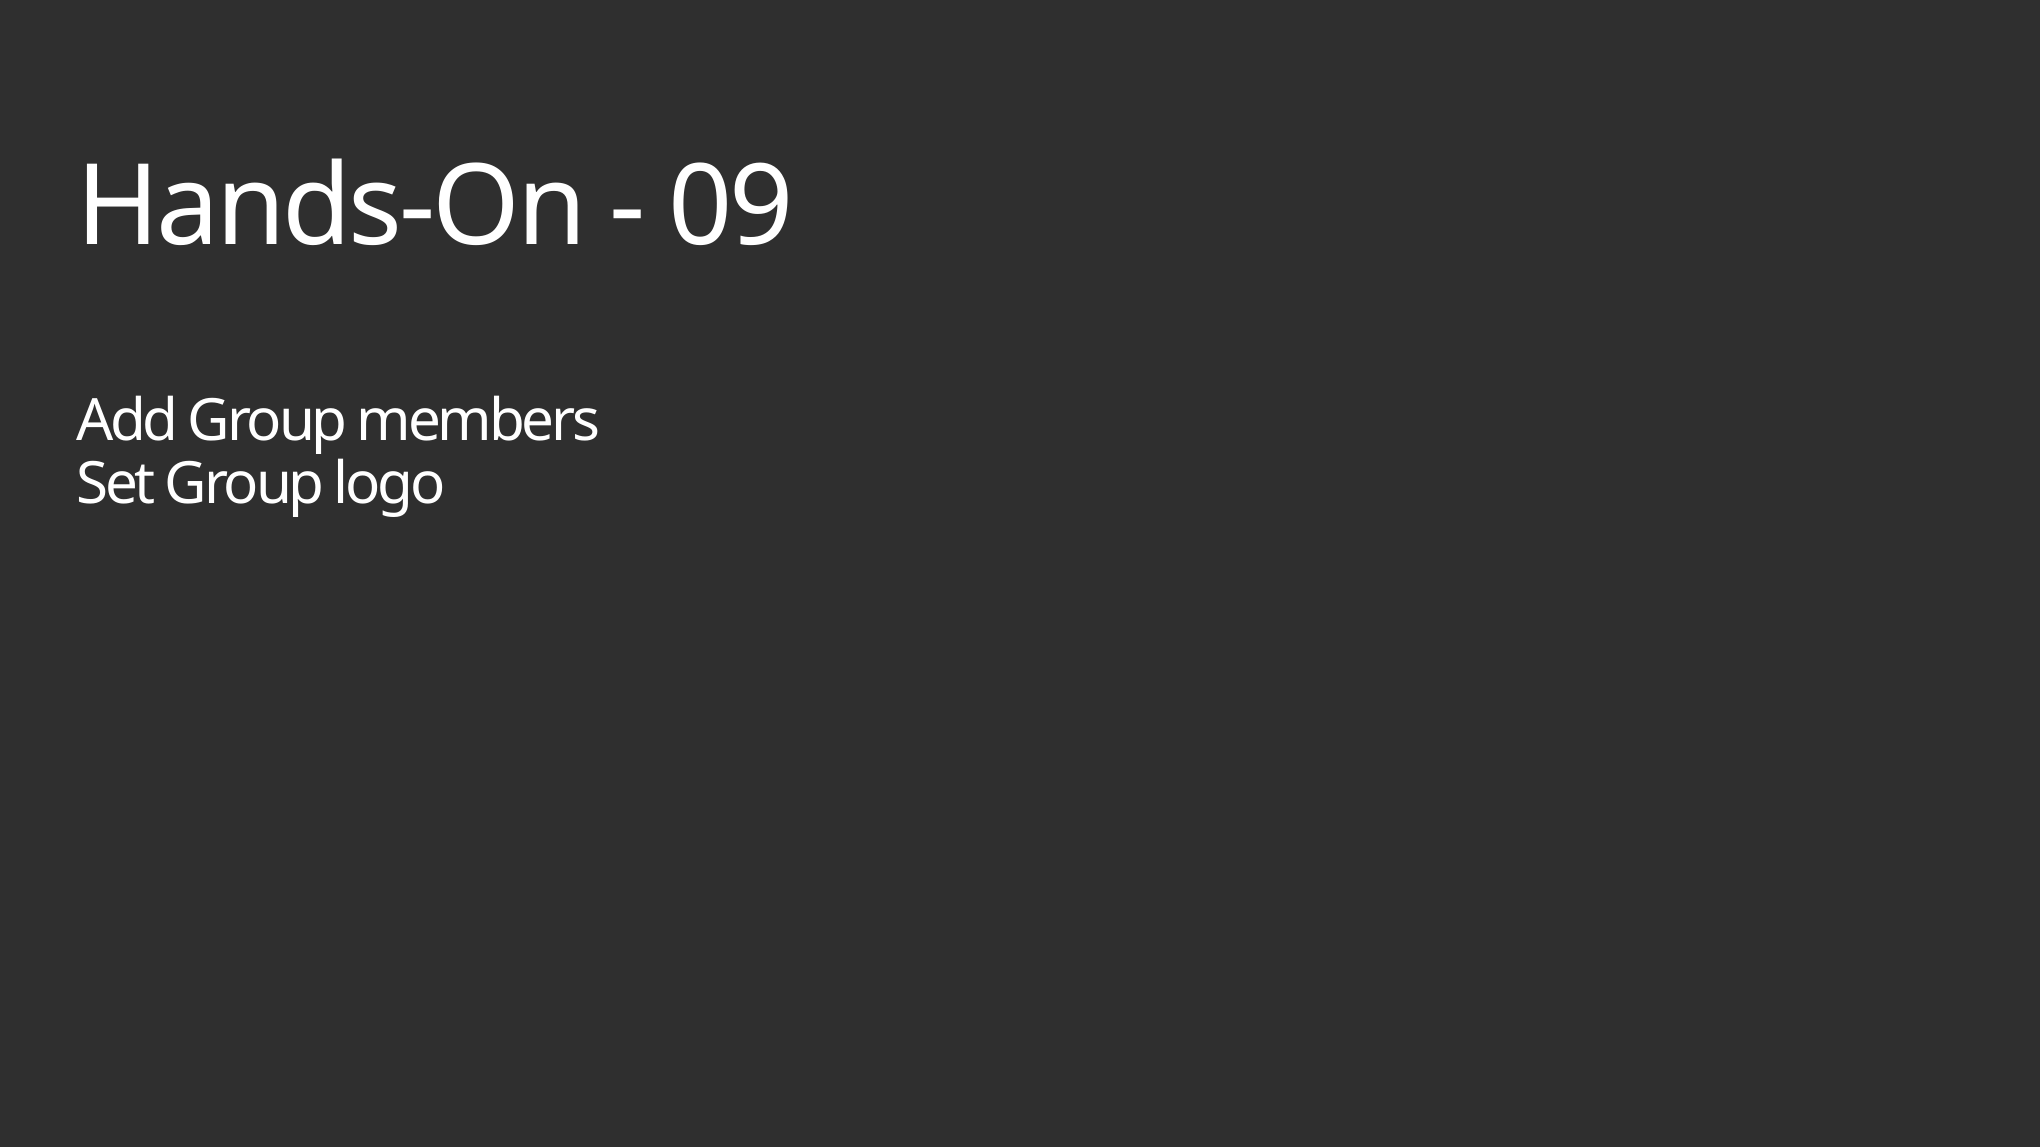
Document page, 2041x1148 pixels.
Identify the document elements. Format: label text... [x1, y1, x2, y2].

title Hands-On - 09 Add Group members Set Group logo [76, 147, 1791, 550]
